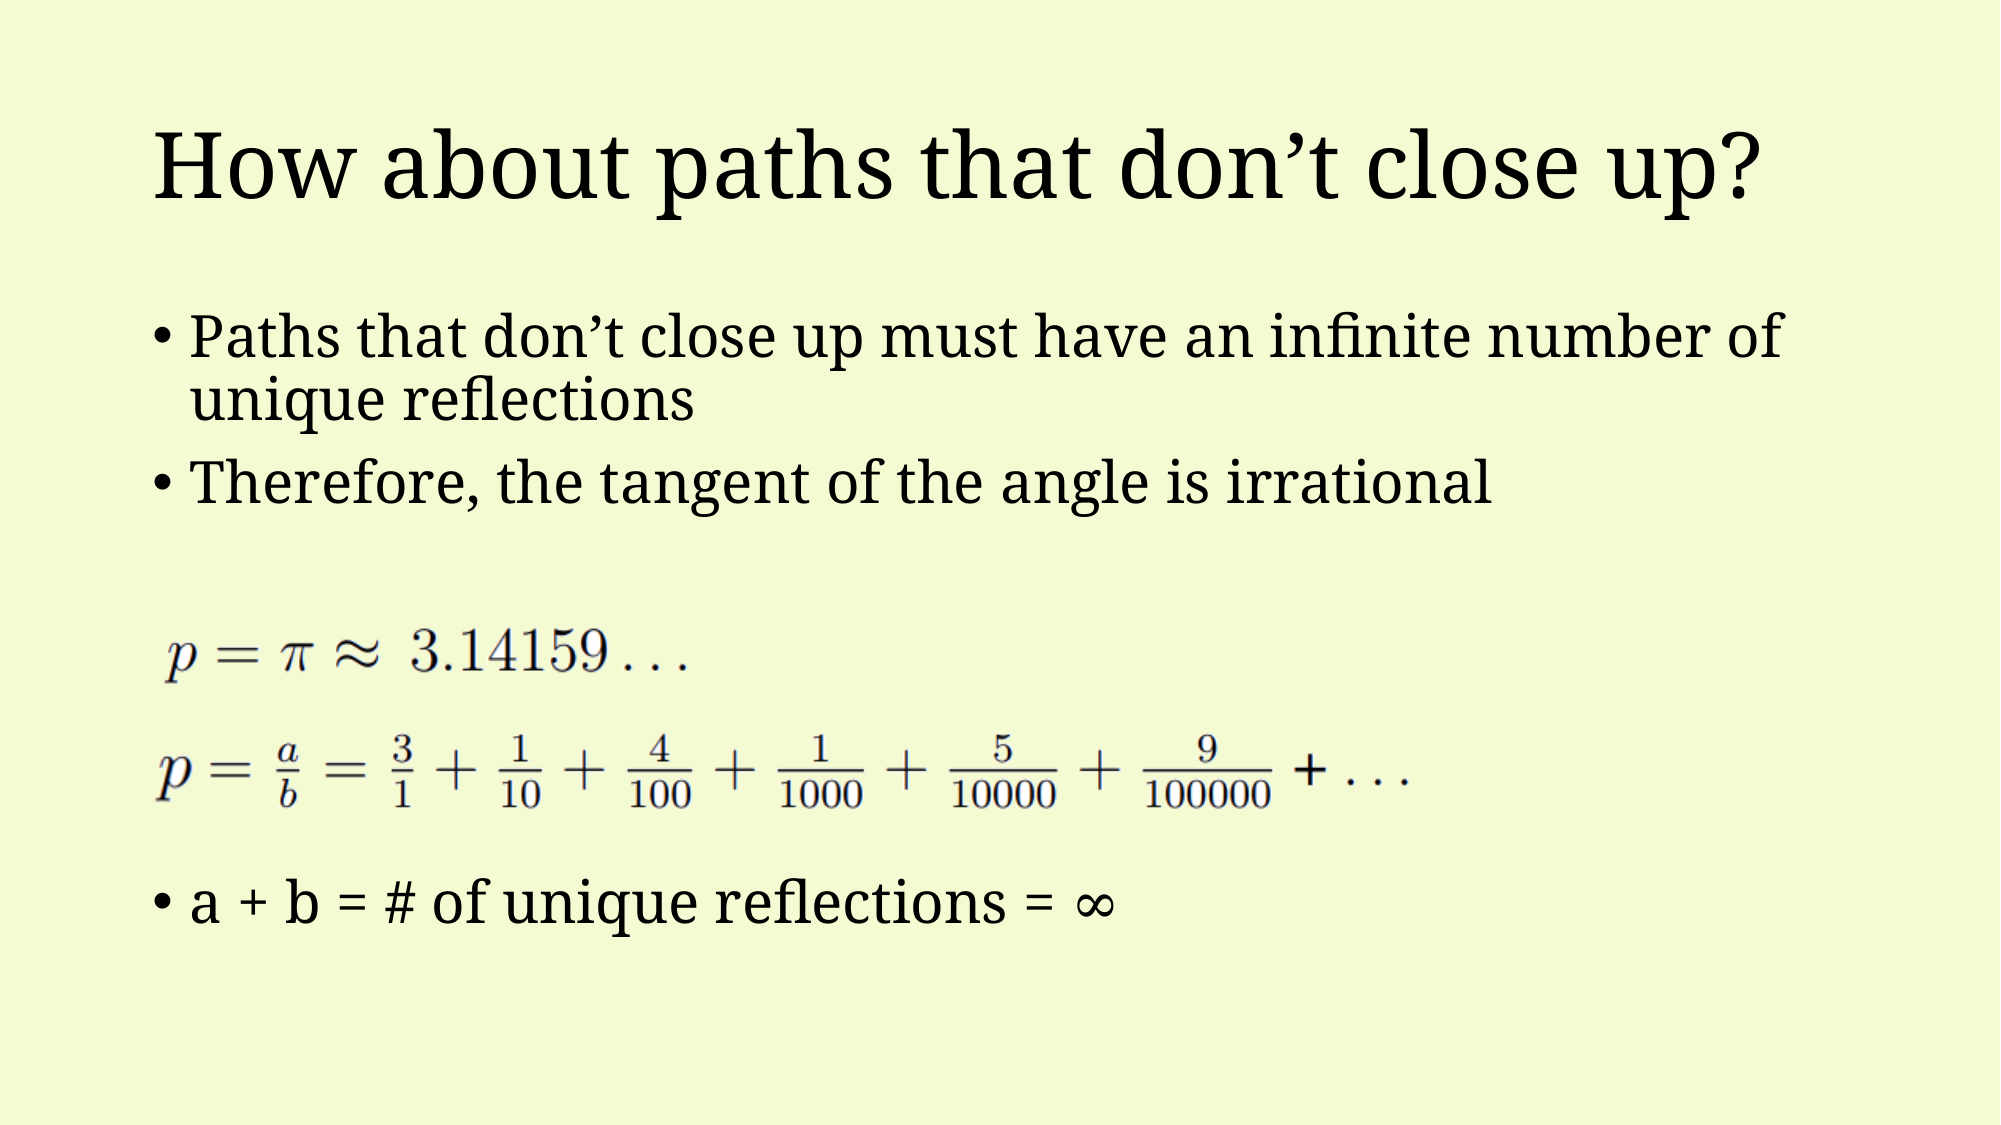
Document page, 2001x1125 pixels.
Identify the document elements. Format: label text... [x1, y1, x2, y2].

list Paths that don’t close up must have an infinite number of unique reflections Therefore, the tangent of the angle is irrational a + b = # of unique reflections = ∞ [137, 299, 1863, 1014]
title How about paths that don’t close up? [137, 59, 1863, 278]
picture [137, 608, 1435, 842]
